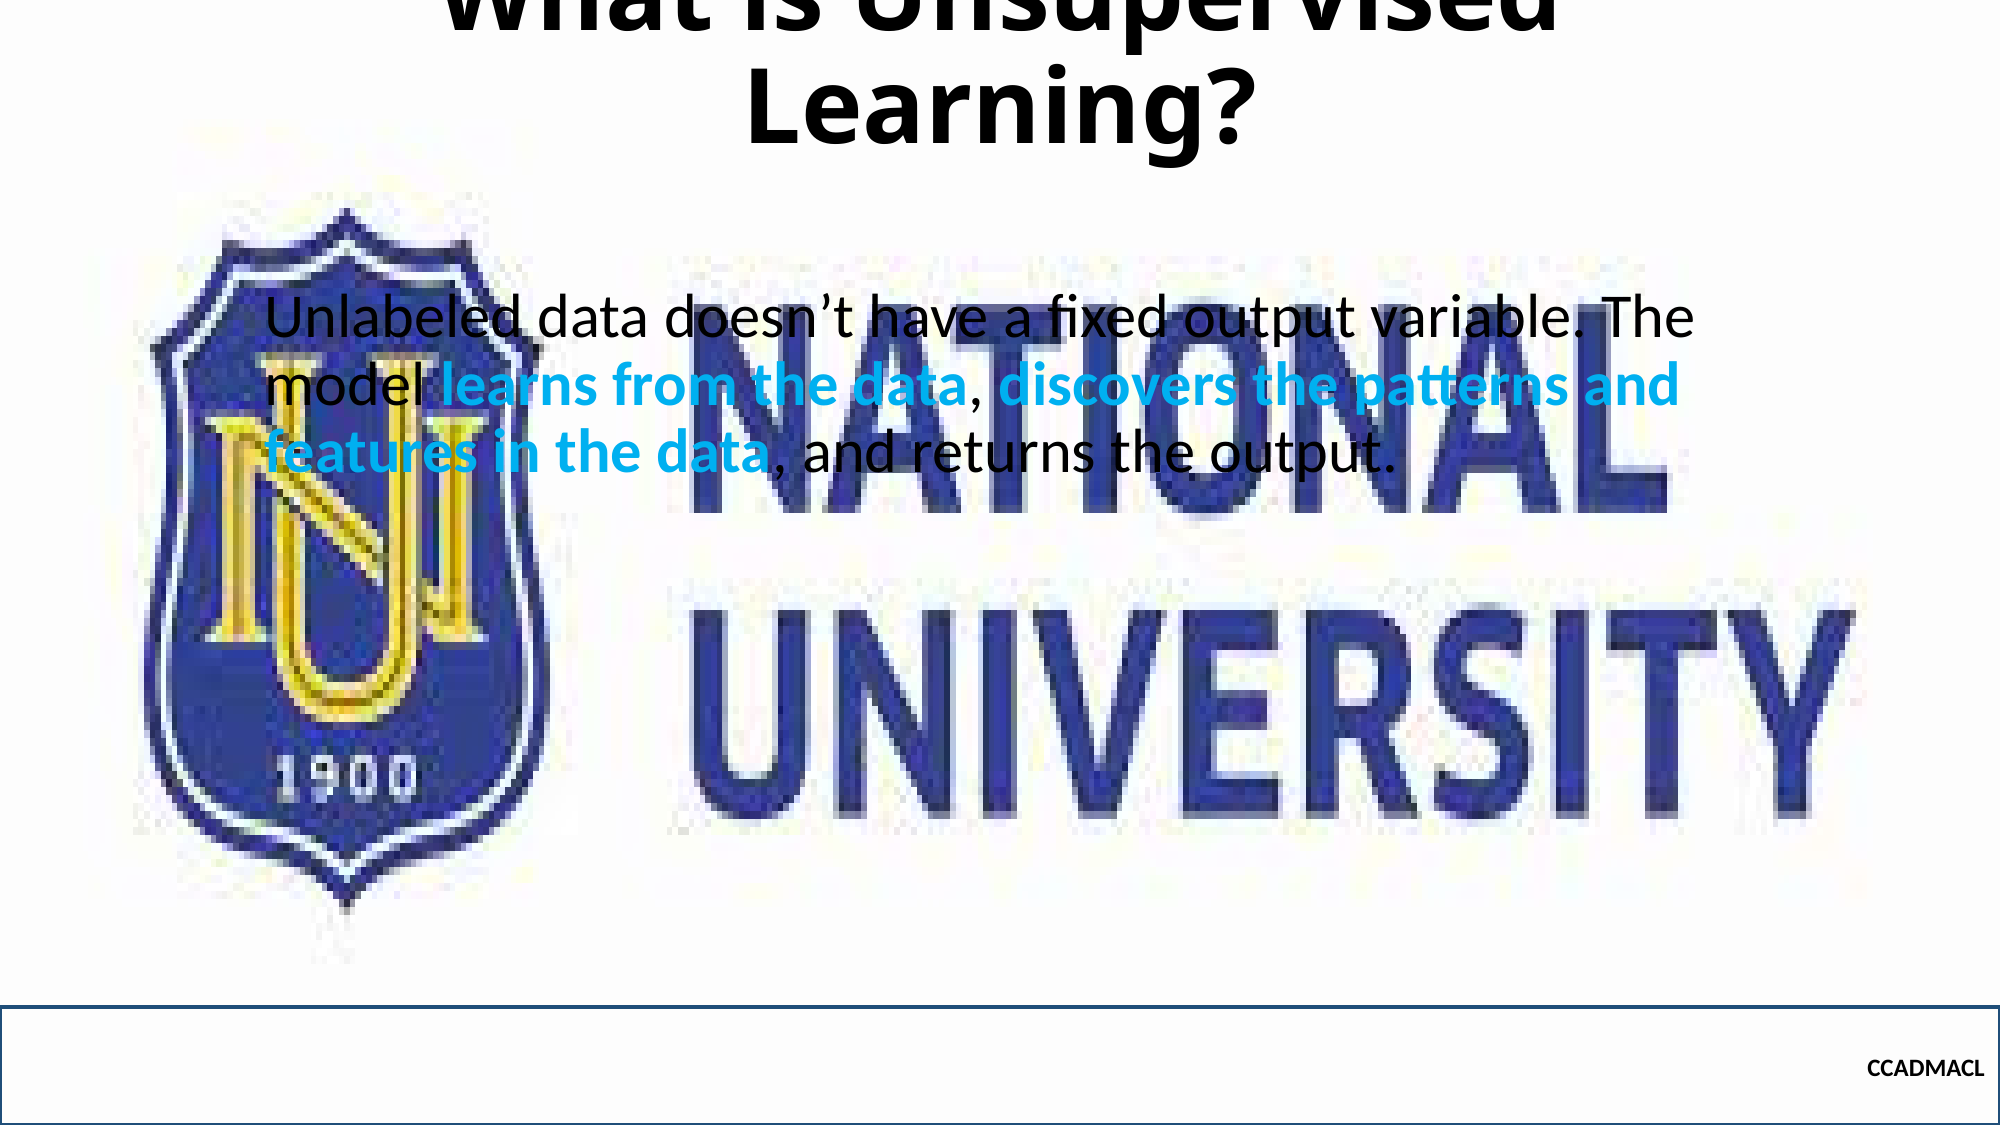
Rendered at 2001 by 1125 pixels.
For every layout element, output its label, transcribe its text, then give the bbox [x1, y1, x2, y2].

title What is Unsupervised Learning? [249, 55, 1750, 174]
picture [0, 0, 2000, 1007]
footer CCADMACL [0, 1007, 2000, 1125]
text_box Unlabeled data doesn’t have a fixed output variable. The model learns from the data, discovers the patterns and features in the data, and returns the output. [249, 190, 1750, 831]
